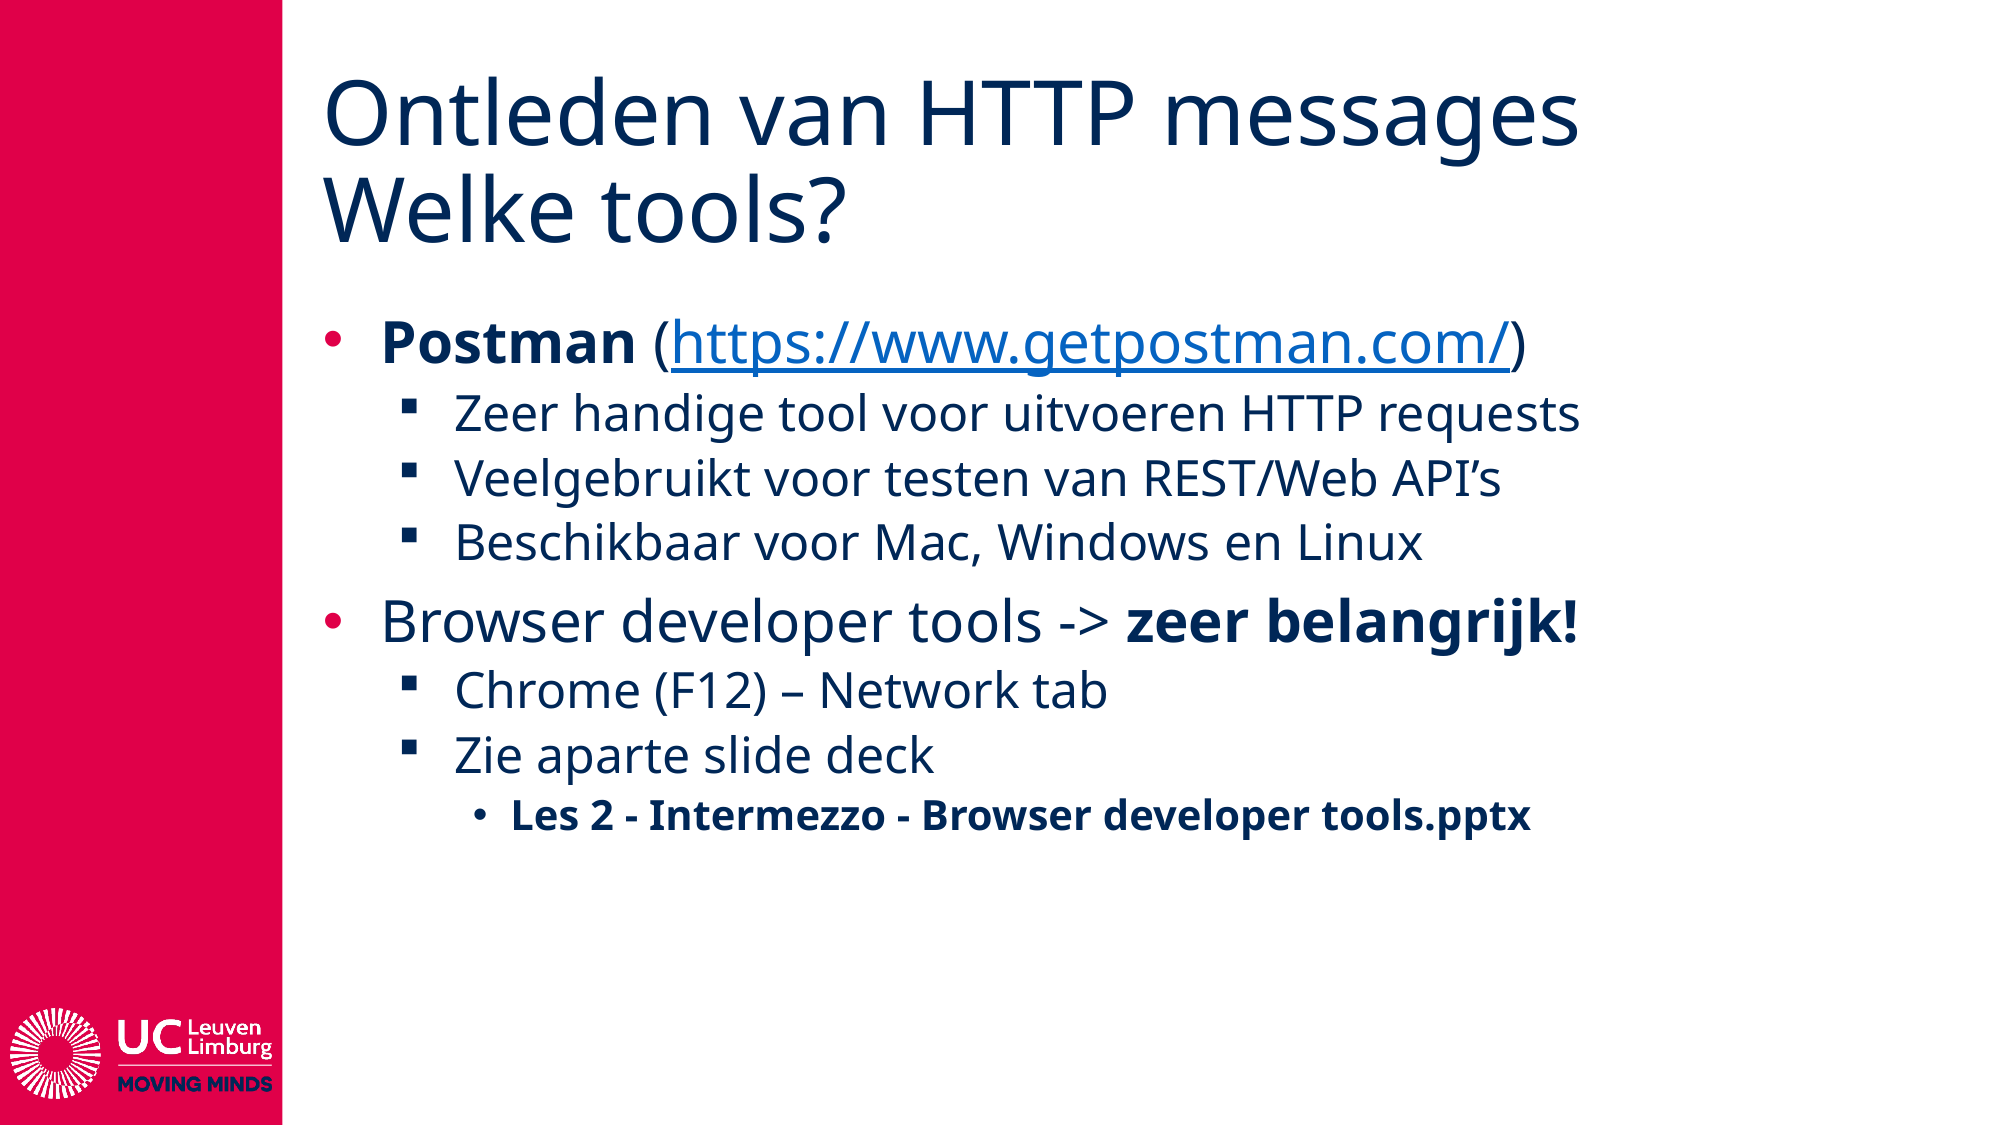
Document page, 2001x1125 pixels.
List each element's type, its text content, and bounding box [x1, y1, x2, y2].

picture [10, 1008, 272, 1099]
title Ontleden van HTTP messages Welke tools? [307, 59, 1940, 271]
list Postman (https://www.getpostman.com/) Zeer handige tool voor uitvoeren HTTP requests Veelgebruikt voor testen van REST/Web API’s Beschikbaar voor Mac, Windows en Linux Browser developer tools -> zeer belangrijk! Chrome (F12) – Network tab Zie aparte slide deck Les 2 - Intermezzo - Browser developer tools.pptx [307, 299, 1940, 996]
